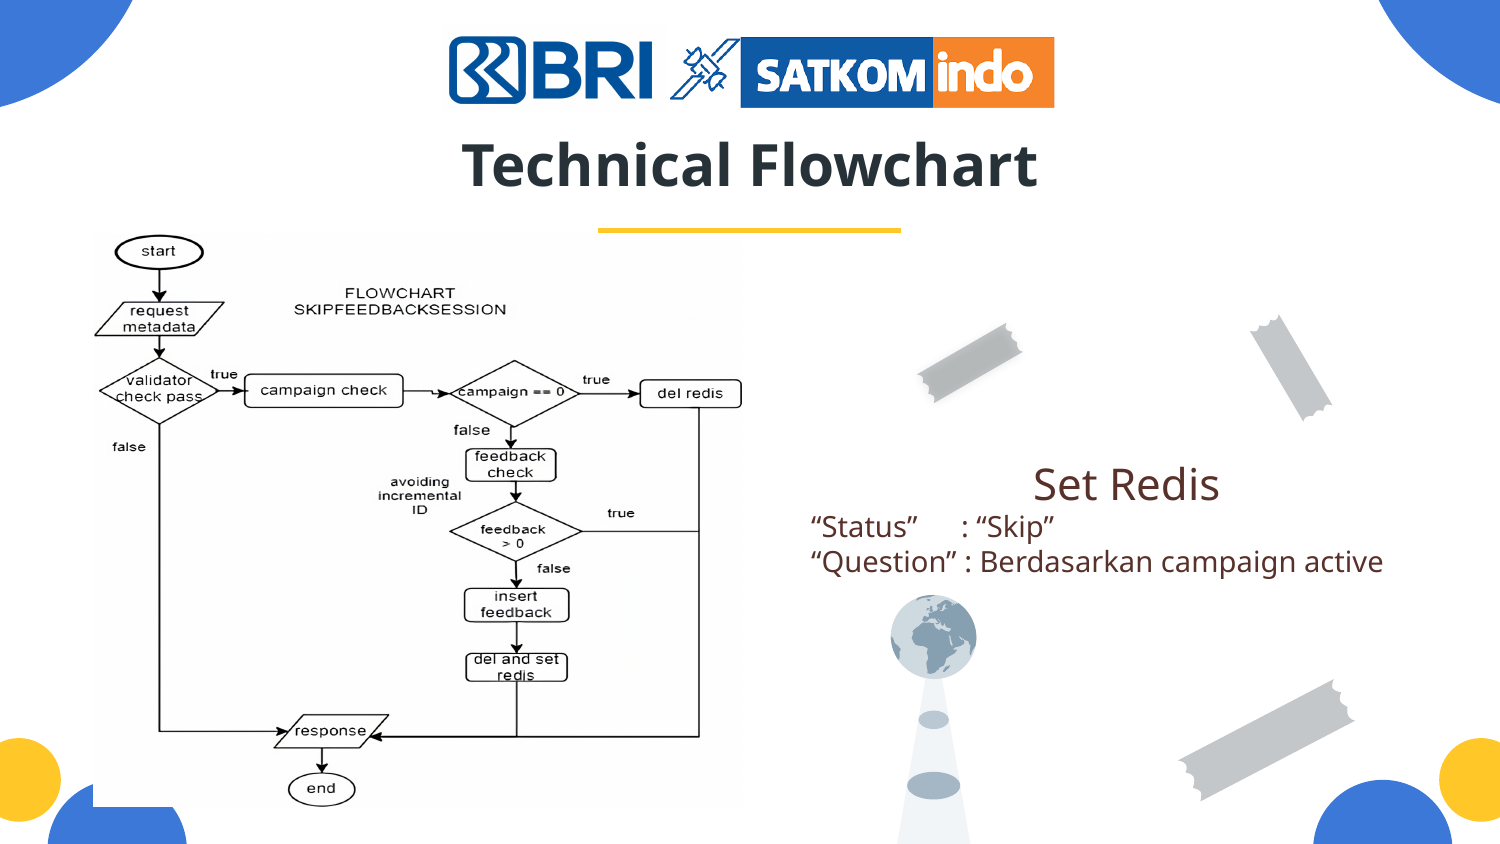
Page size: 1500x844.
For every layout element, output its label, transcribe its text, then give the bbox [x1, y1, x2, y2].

text_box [1249, 313, 1333, 422]
picture [93, 233, 742, 807]
picture [442, 25, 1058, 112]
text_box [916, 322, 1023, 404]
text_box [1177, 679, 1356, 802]
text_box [885, 594, 983, 680]
text_box Set Redis “Status” : “Skip” “Question” : Berdasarkan campaign active [796, 448, 1458, 594]
text_box Technical Flowchart [118, 113, 1382, 208]
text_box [707, 783, 1160, 844]
